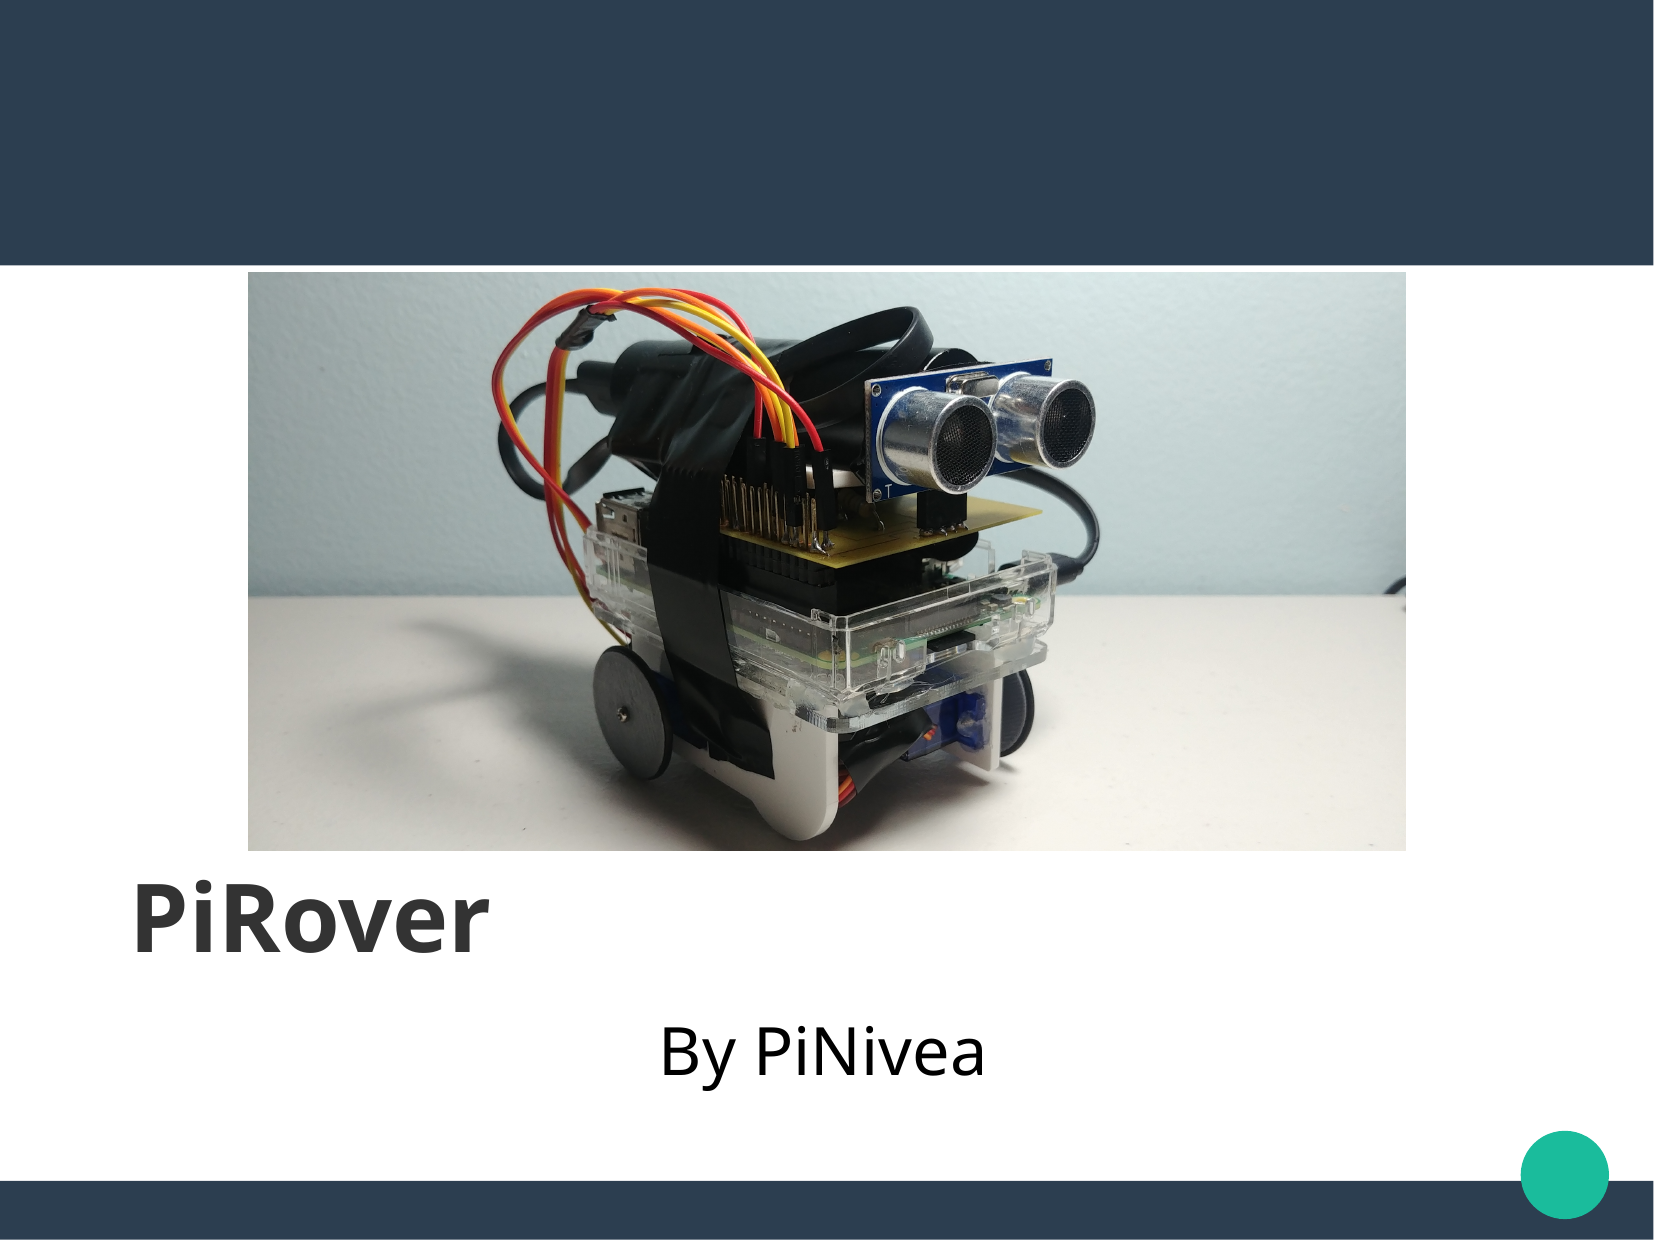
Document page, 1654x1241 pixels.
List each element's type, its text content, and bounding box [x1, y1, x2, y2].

text_box PiRover [129, 850, 1535, 968]
picture [247, 271, 1406, 851]
text_box By PiNivea [129, 968, 1535, 1130]
